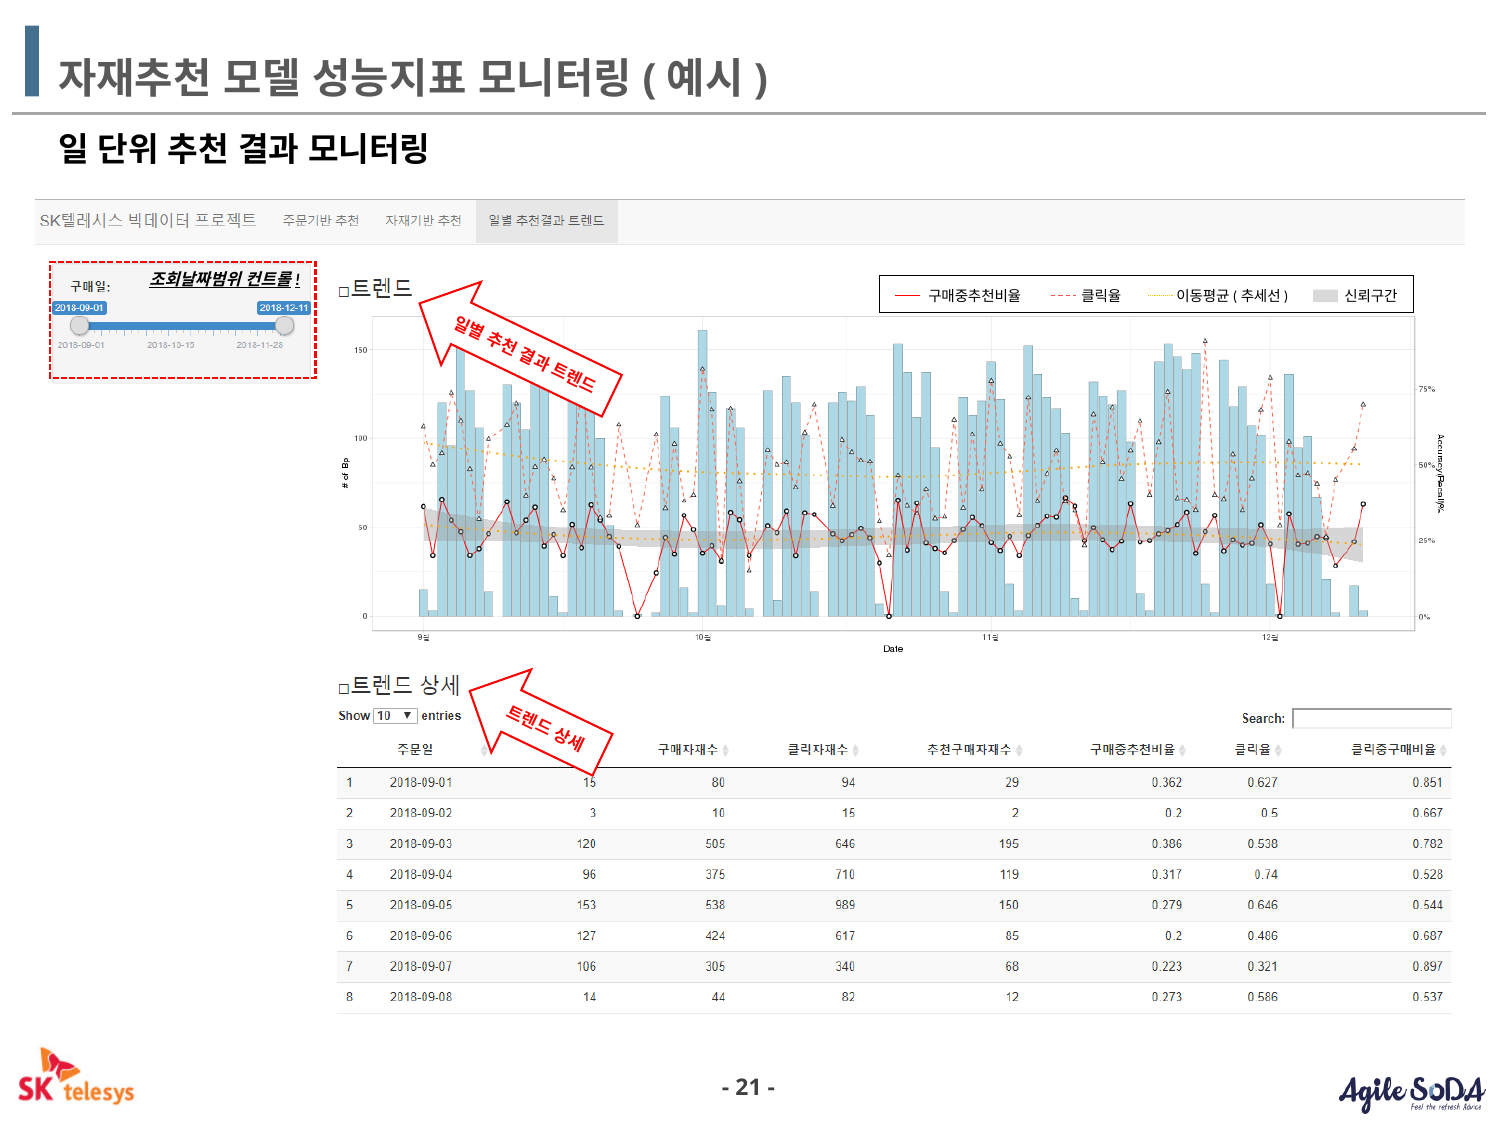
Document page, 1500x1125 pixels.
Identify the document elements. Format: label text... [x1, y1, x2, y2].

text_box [879, 274, 1416, 313]
picture [35, 199, 1465, 1014]
list 일 단위 추천 결과 모니터링 [43, 125, 1457, 199]
picture [1326, 1061, 1500, 1115]
title 자재추천 모델 성능지표 모니터링(예시) [43, 12, 1457, 111]
picture [18, 1044, 140, 1107]
